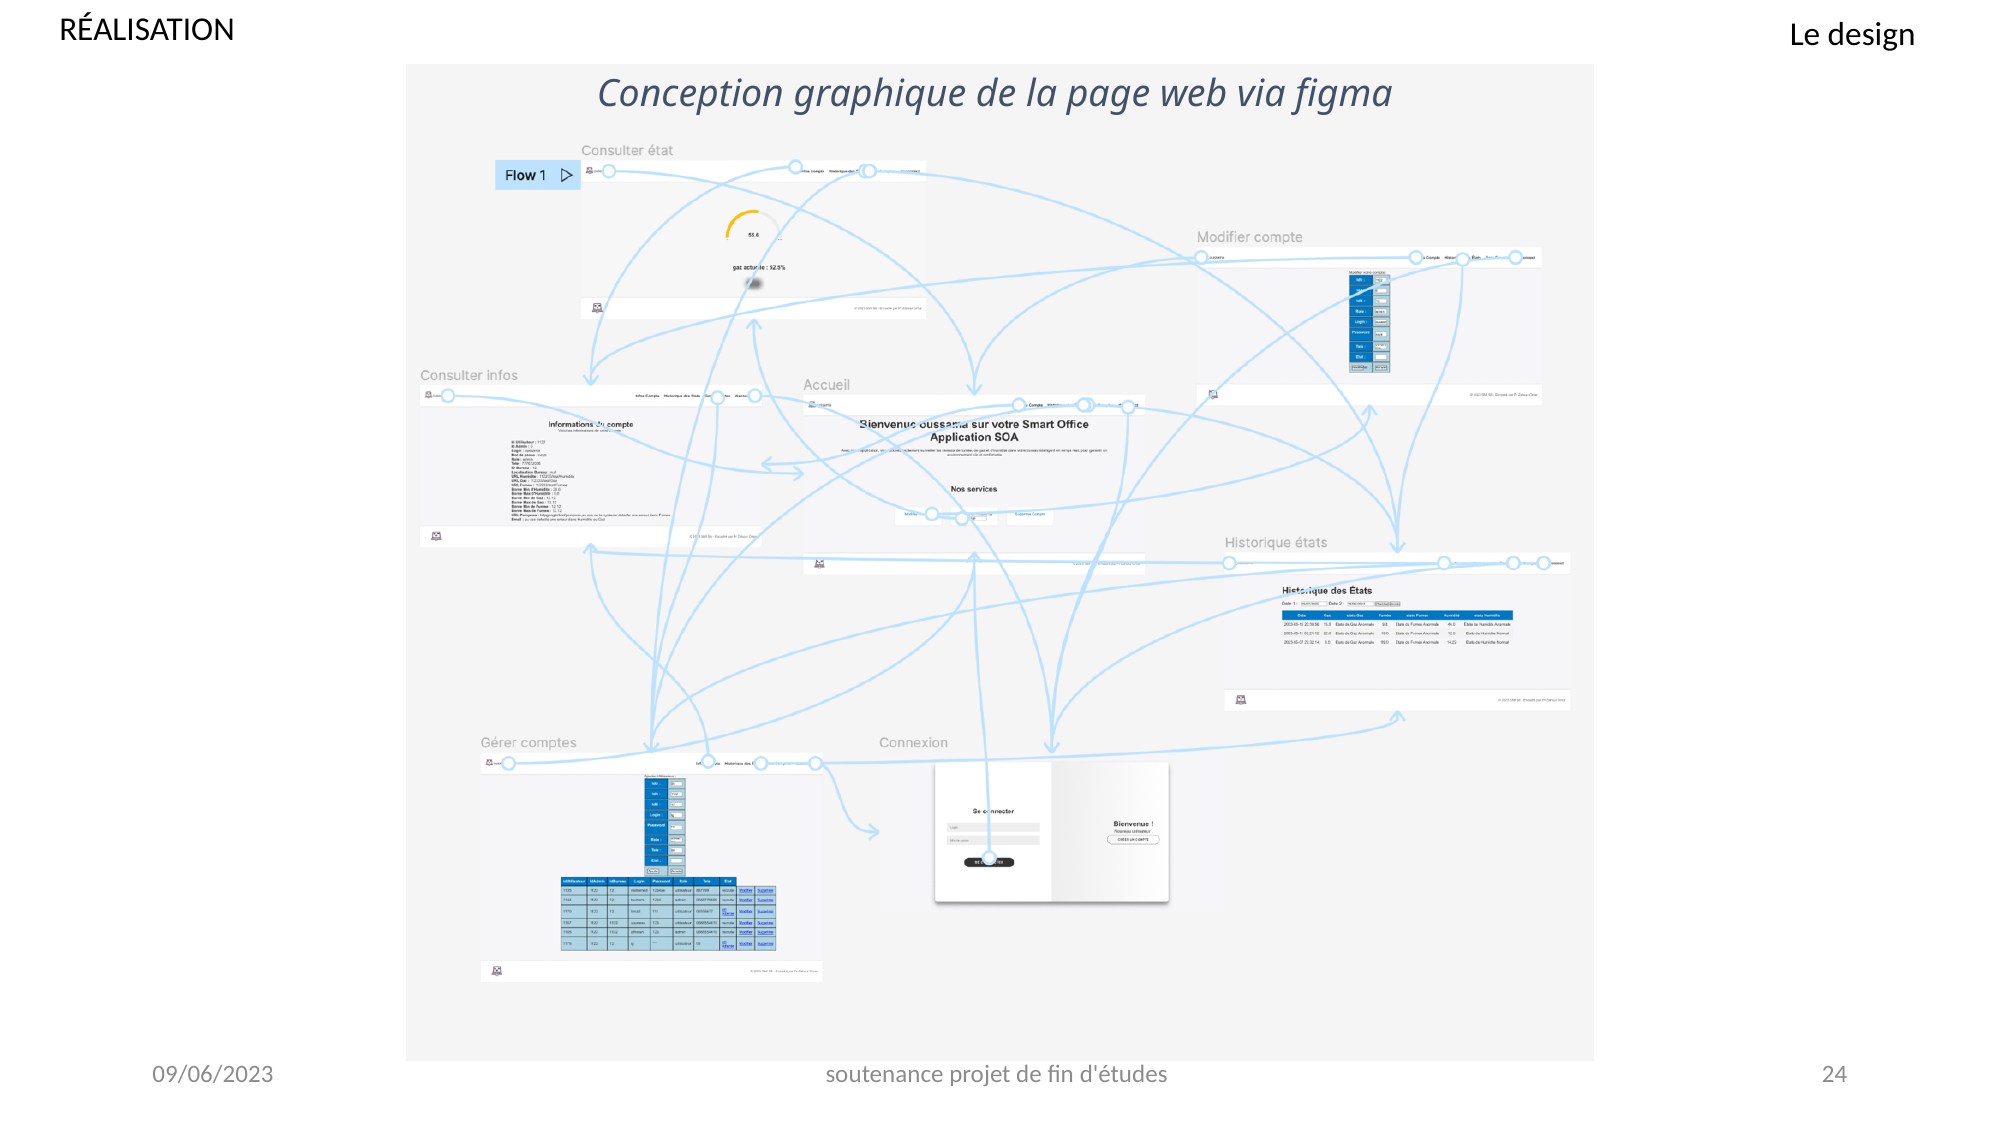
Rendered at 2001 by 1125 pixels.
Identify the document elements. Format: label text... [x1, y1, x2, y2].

footer soutenance projet de fin d'études [662, 1061, 1338, 1103]
picture [406, 64, 1594, 1061]
text_box RÉALISATION [0, 0, 295, 55]
text_box Le design [1705, 4, 2000, 60]
slide_number 24 [1412, 1042, 1863, 1103]
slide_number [137, 1042, 588, 1103]
